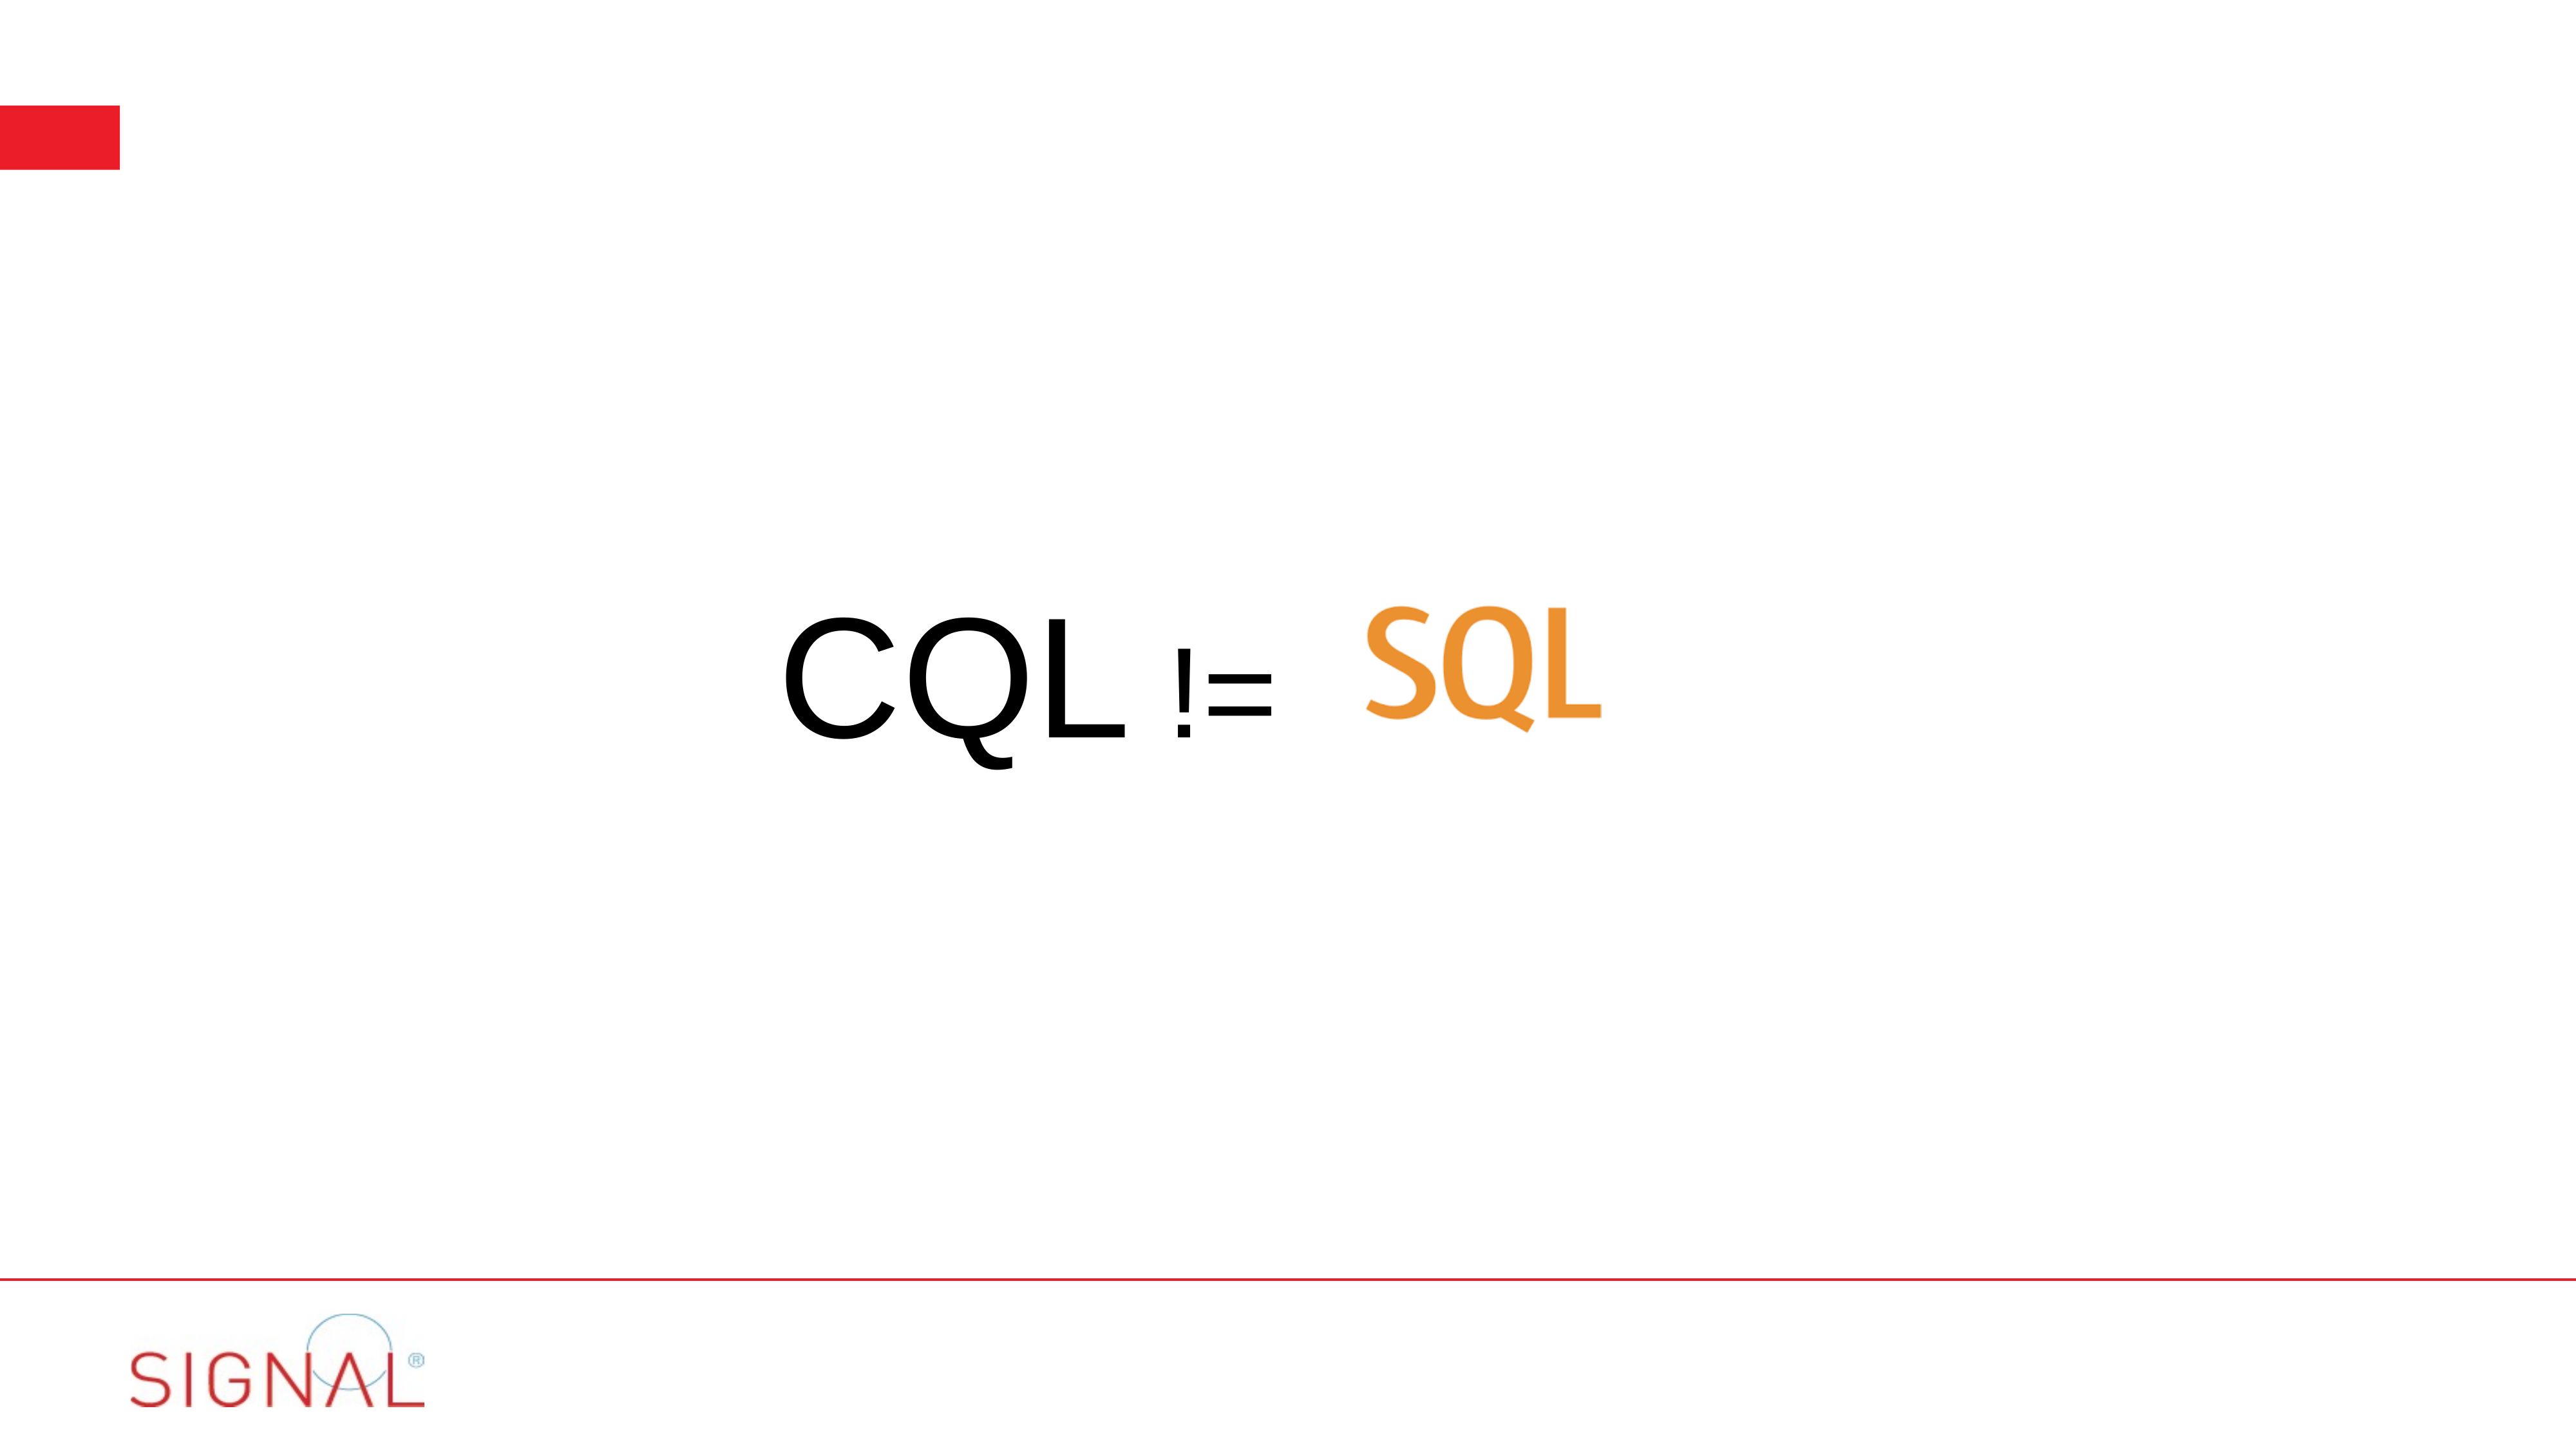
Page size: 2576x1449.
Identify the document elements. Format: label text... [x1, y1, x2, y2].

picture [131, 1314, 424, 1407]
title CQL != [310, 538, 1817, 844]
picture [1364, 545, 1602, 796]
